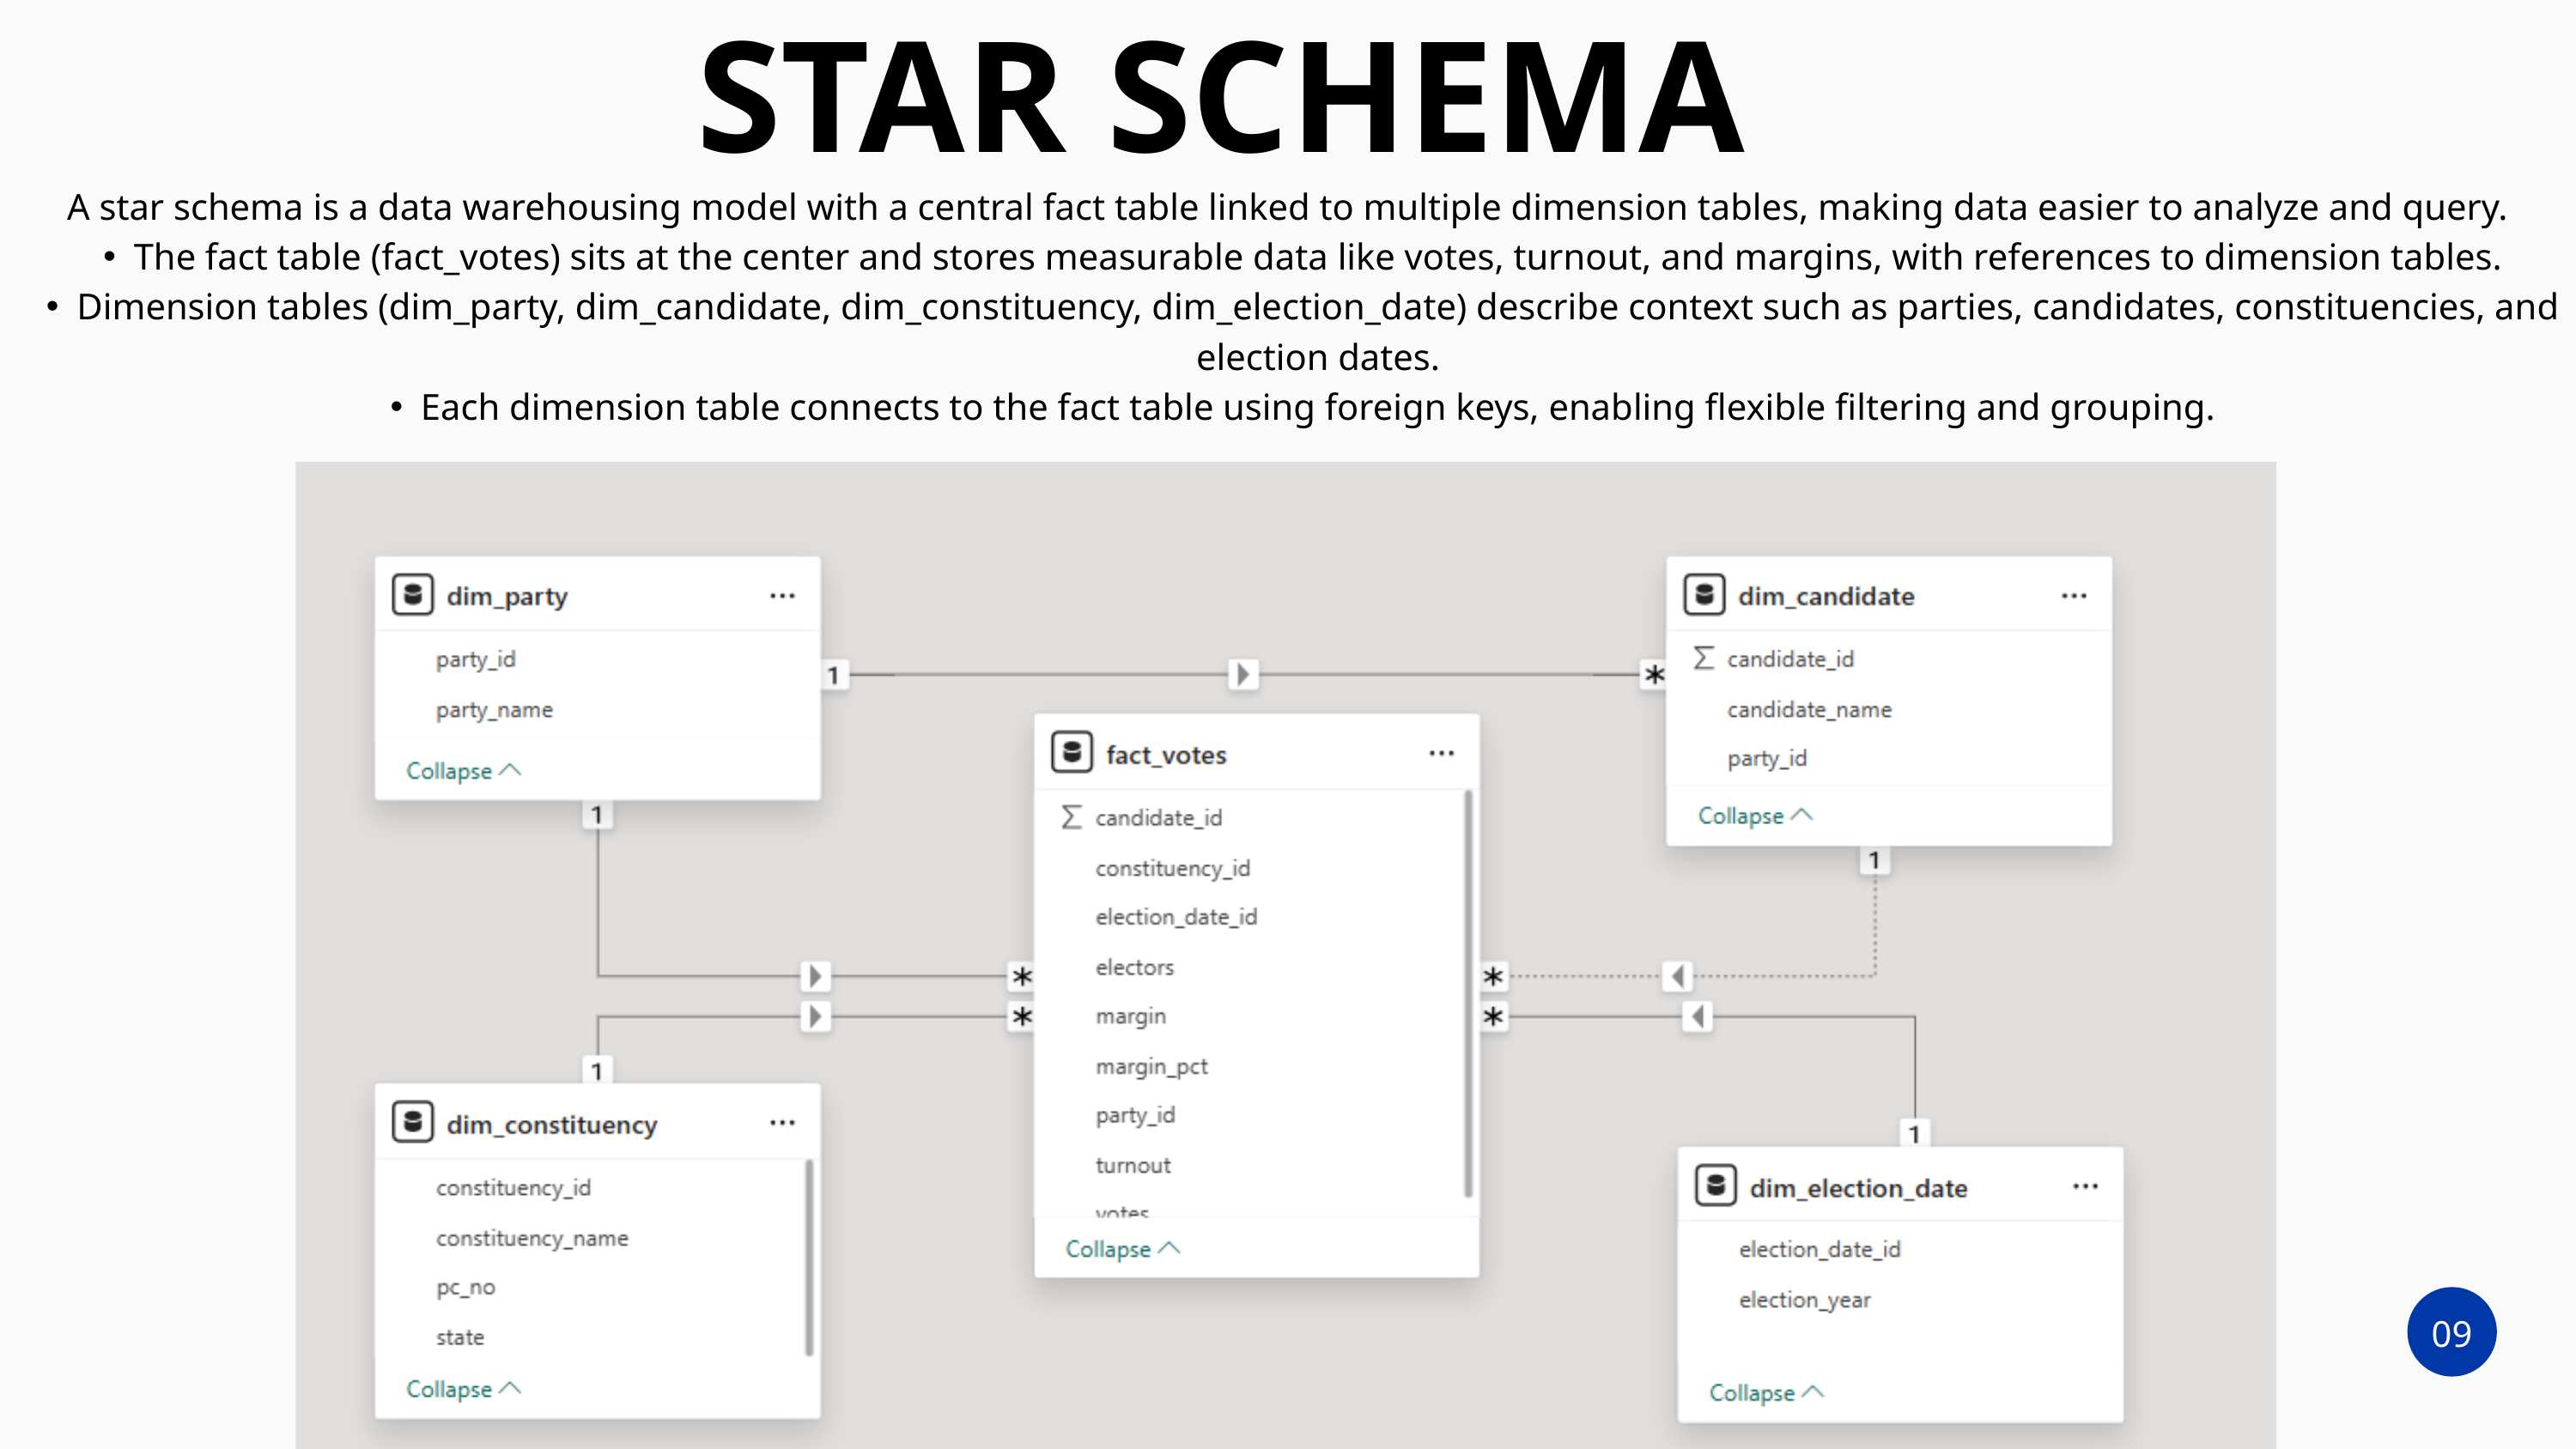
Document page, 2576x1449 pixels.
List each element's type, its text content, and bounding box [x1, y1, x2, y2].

text_box [295, 462, 2277, 1449]
text_box STAR SCHEMA [696, 0, 2277, 177]
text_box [2407, 1287, 2498, 1377]
text_box A star schema is a data warehousing model with a central fact table linked to multiple dimension tables, making data easier to analyze and query. The fact table (fact_votes) sits at the center and stores measurable data like votes, turnout, and margins, with references to dimension tables. Dimension tables (dim_party, dim_candidate, dim_constituency, dim_election_date) describe context such as parties, candidates, constituencies, and election dates. Each dimension table connects to the fact table using foreign keys, enabling flexible filtering and grouping. [0, 177, 2576, 427]
